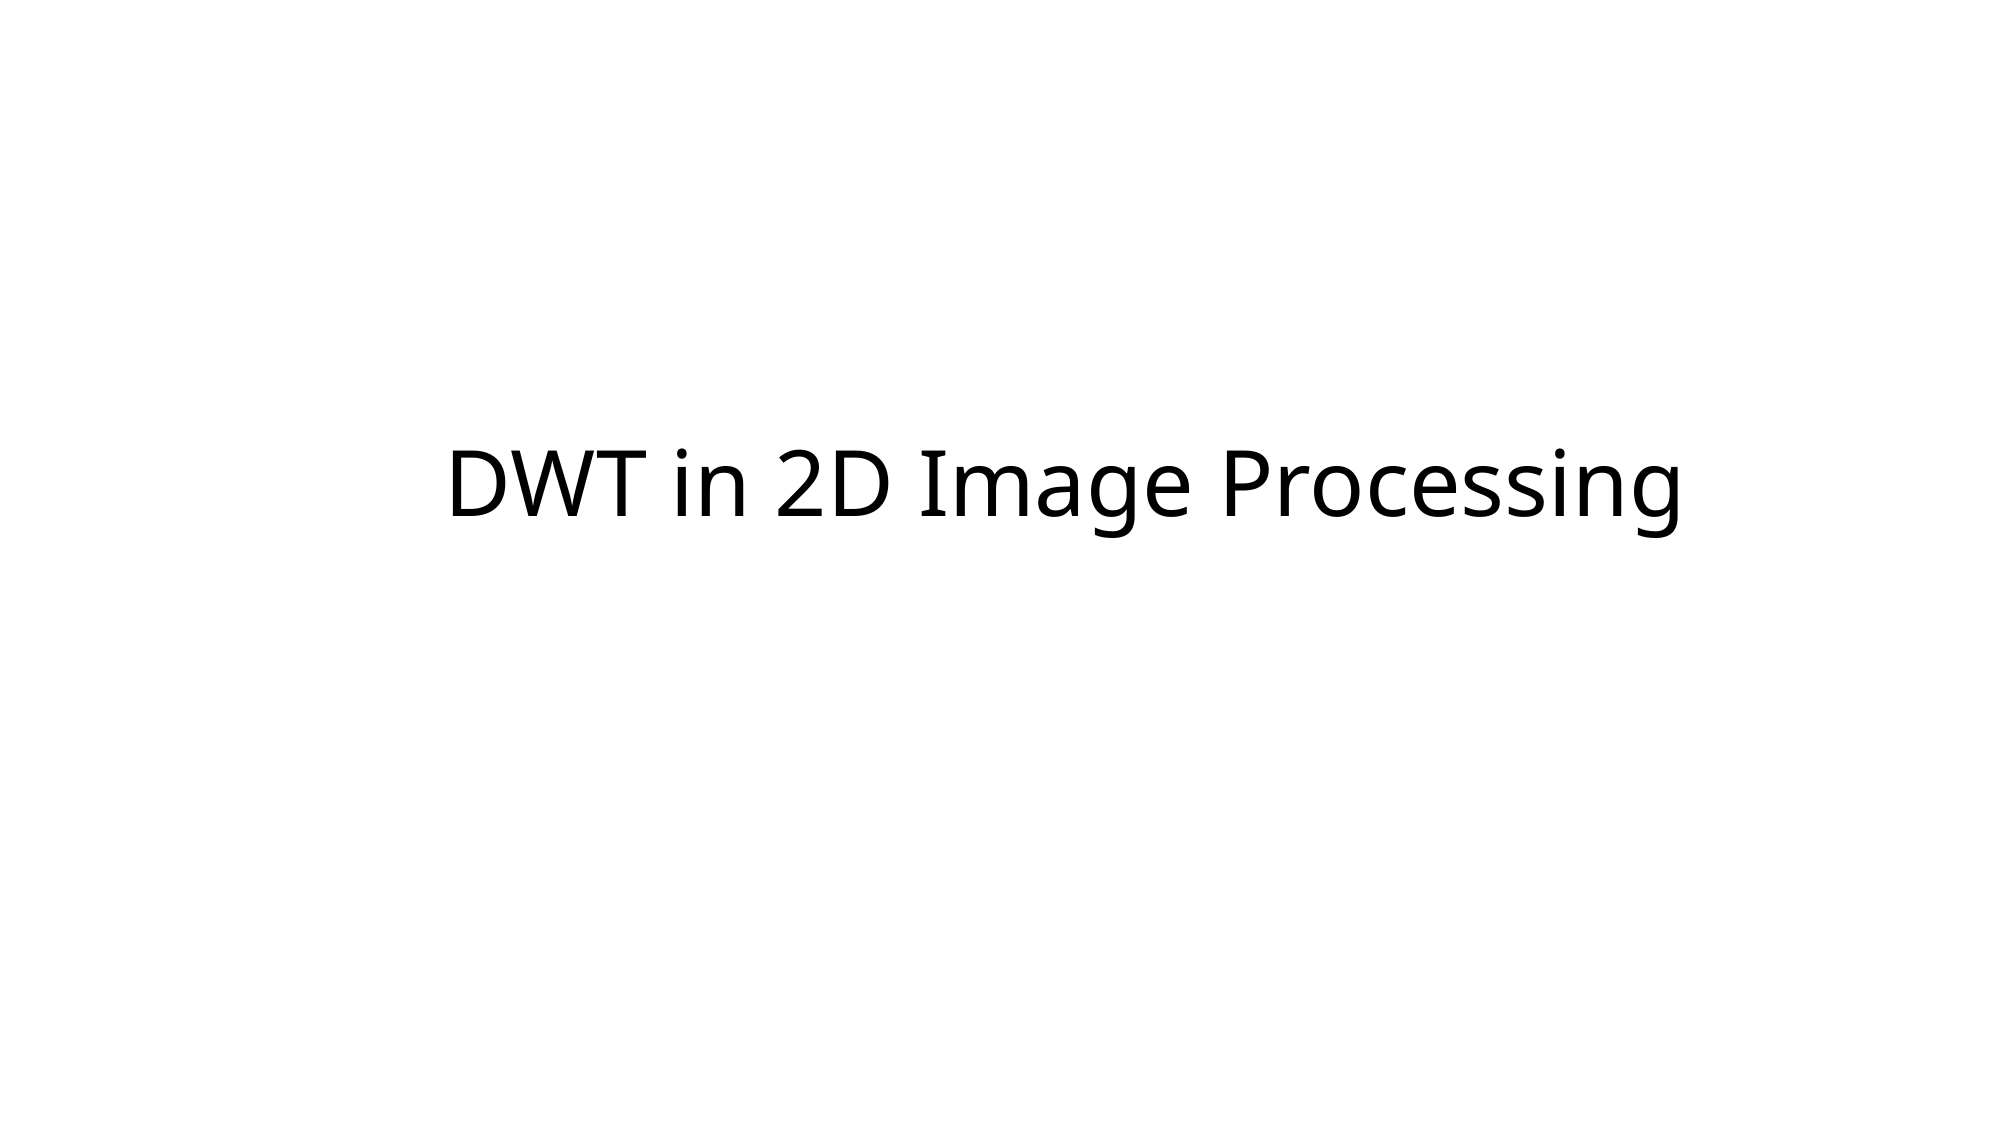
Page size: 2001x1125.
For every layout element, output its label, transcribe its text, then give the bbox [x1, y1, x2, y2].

title DWT in 2D Image Processing [429, 378, 2000, 596]
